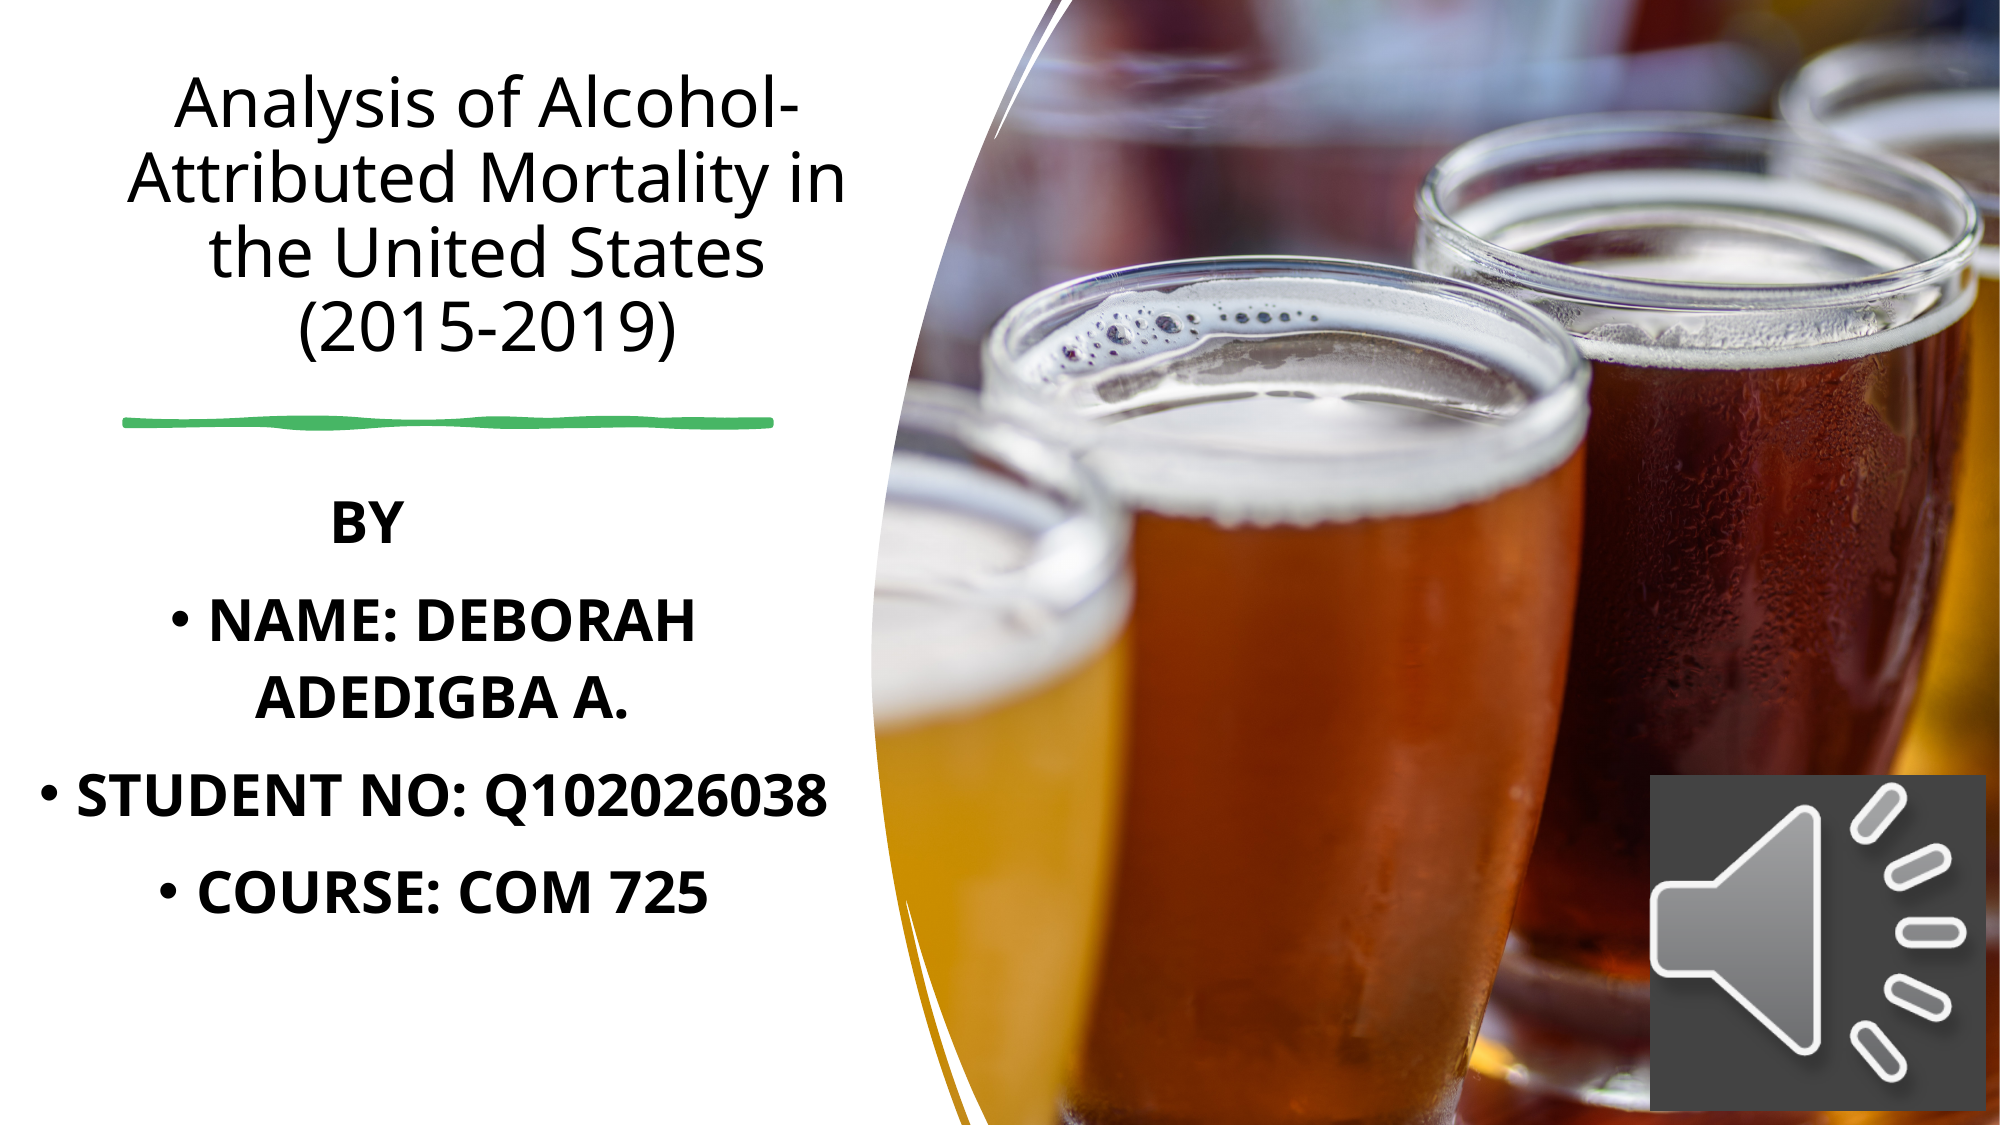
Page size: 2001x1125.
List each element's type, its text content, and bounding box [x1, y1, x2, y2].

subtitle BY NAME: DEBORAH ADEDIGBA A. STUDENT NO: Q102026038 COURSE: COM 725 [14, 471, 871, 1016]
title Analysis of Alcohol-Attributed Mortality in the United States (2015-2019) [105, 53, 871, 375]
text_box [124, 417, 772, 429]
picture [871, 0, 2000, 1125]
text_box [0, 0, 871, 1125]
